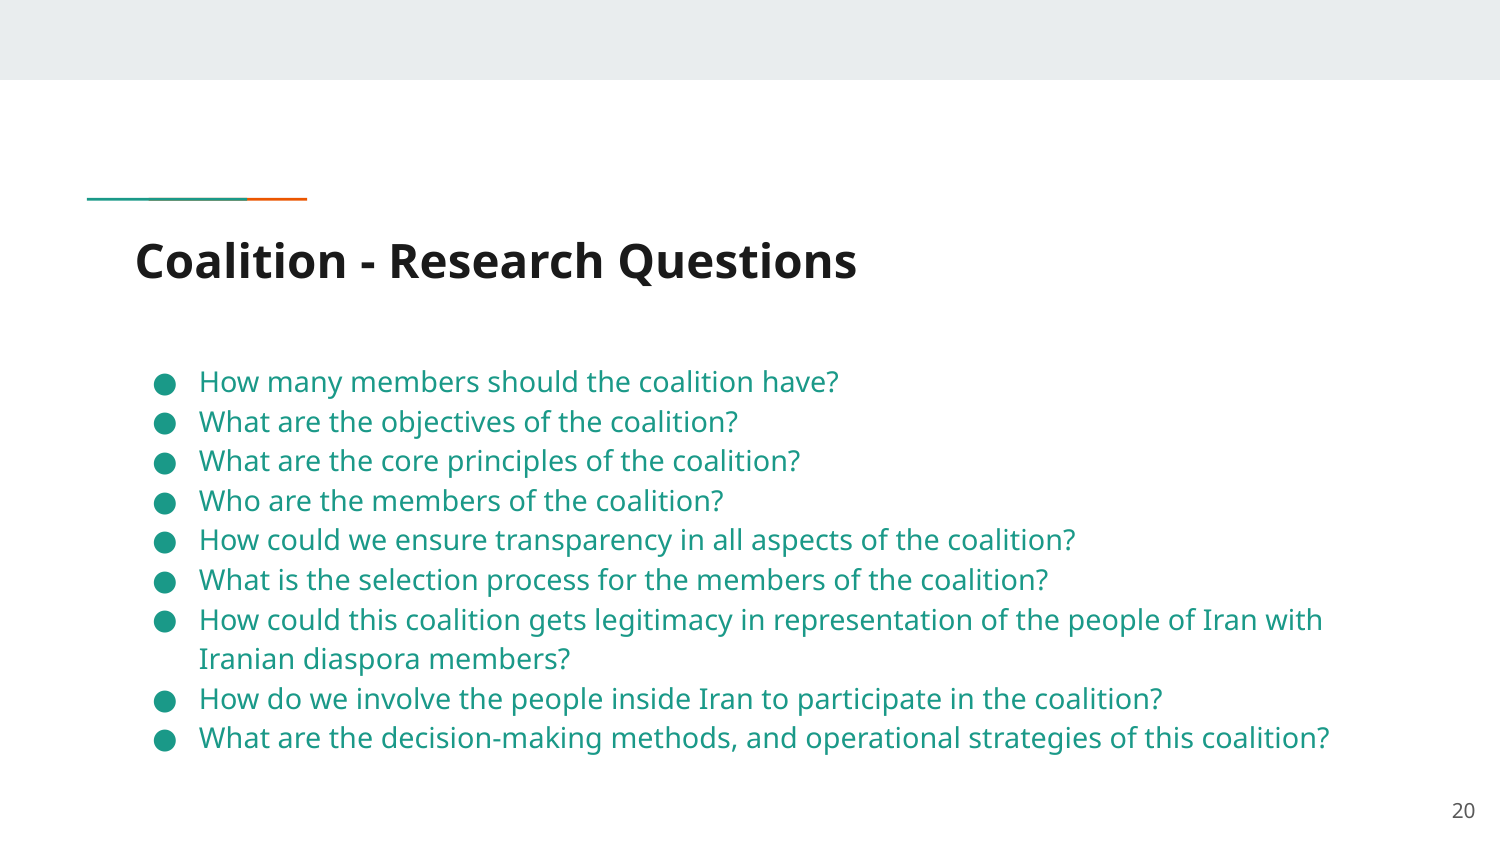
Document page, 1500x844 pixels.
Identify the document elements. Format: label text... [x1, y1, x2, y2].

slide_number ‹#› [1400, 779, 1491, 844]
title Coalition - Research Questions [119, 216, 1381, 305]
list How many members should the coalition have? What are the objectives of the coalition? What are the core principles of the coalition? Who are the members of the coalition? How could we ensure transparency in all aspects of the coalition? What is the selection process for the members of the coalition? How could this coalition gets legitimacy in representation of the people of Iran with Iranian diaspora members? How do we involve the people inside Iran to participate in the coalition? What are the decision-making methods, and operational strategies of this coalition? [119, 343, 1381, 809]
